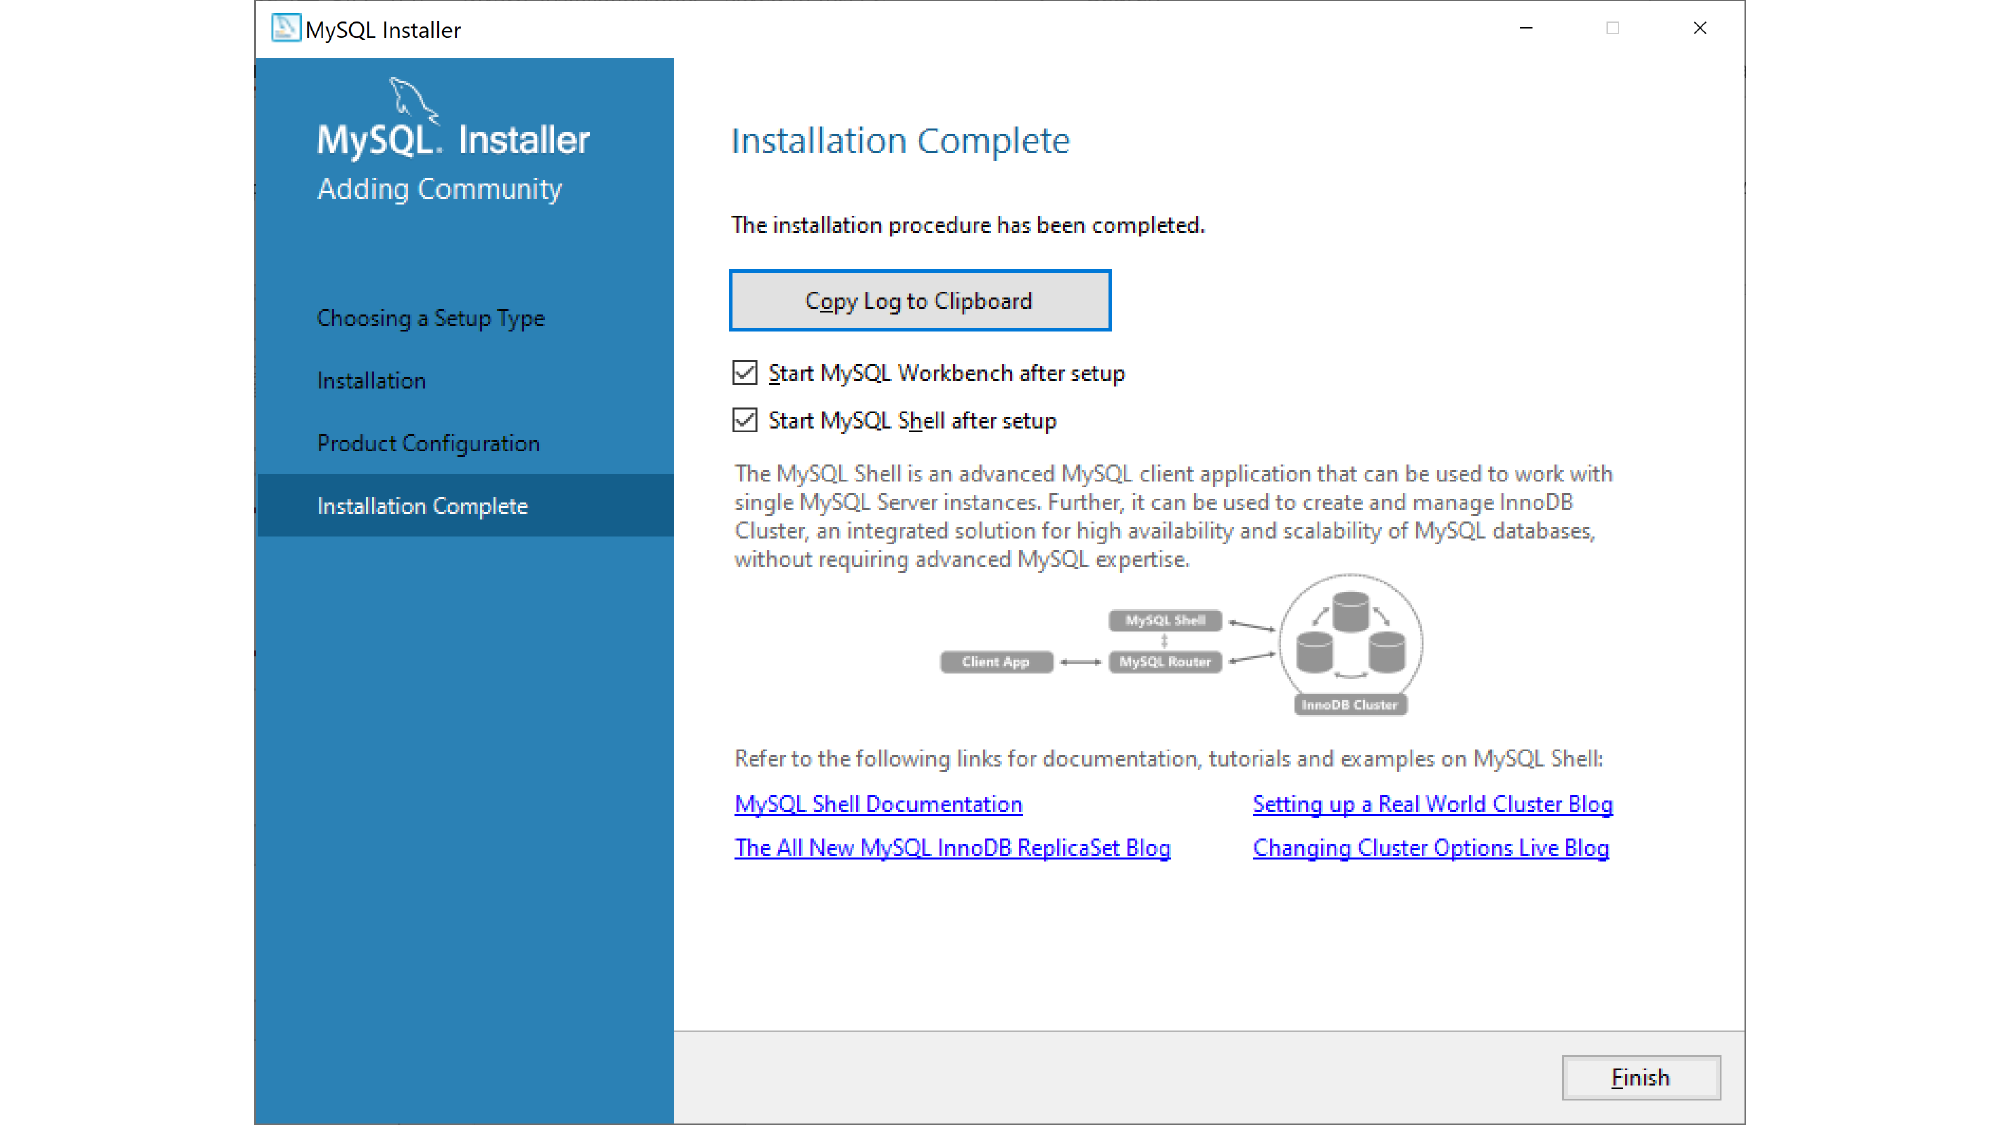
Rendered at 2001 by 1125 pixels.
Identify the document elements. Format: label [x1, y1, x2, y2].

picture [254, 0, 1746, 1125]
